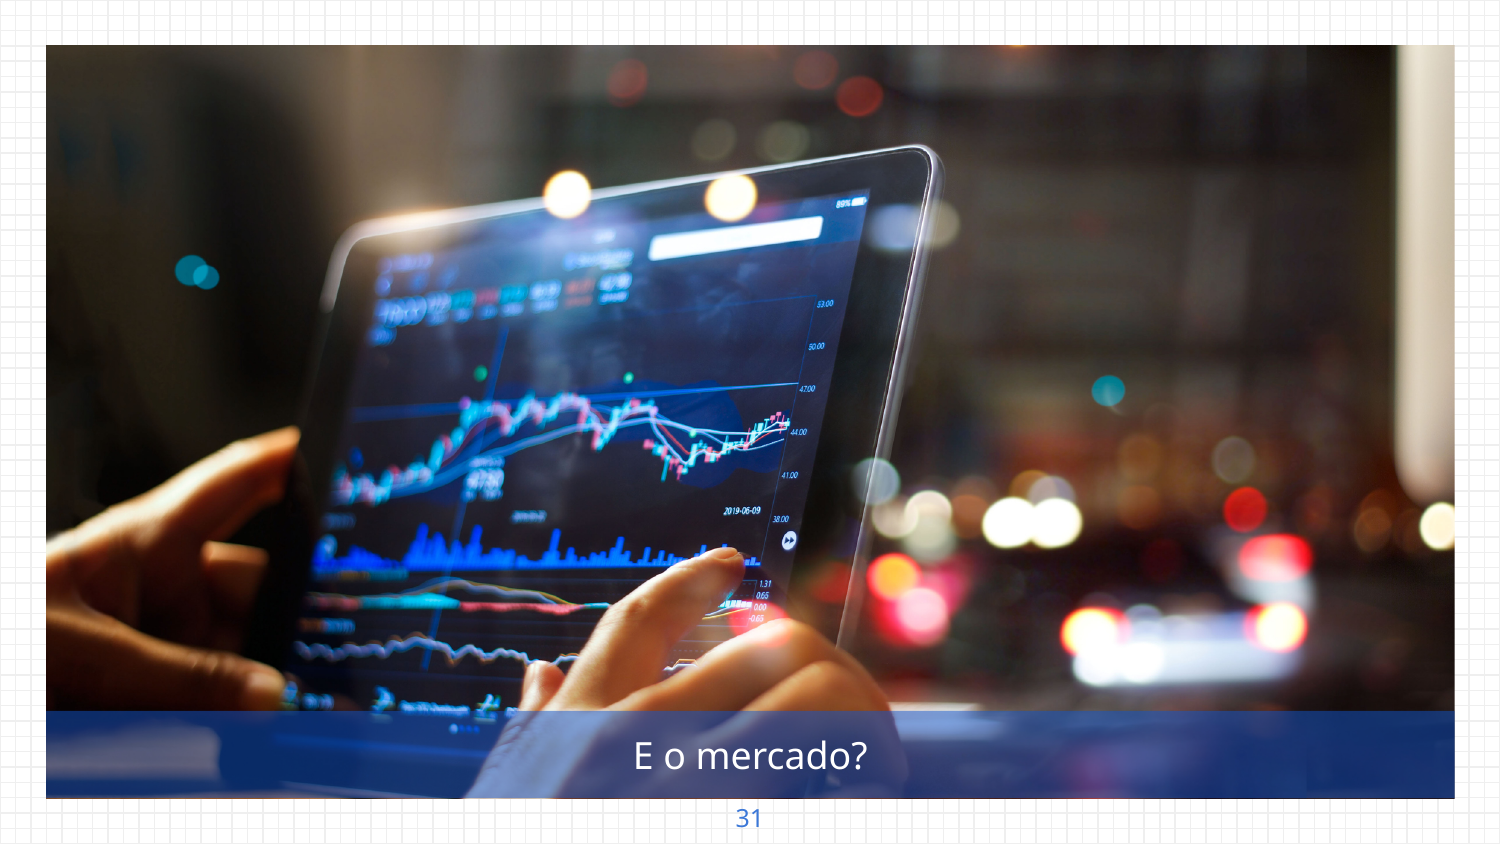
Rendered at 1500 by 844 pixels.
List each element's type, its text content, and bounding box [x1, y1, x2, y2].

slide_number 31 [705, 807, 795, 844]
picture [45, 45, 1455, 799]
